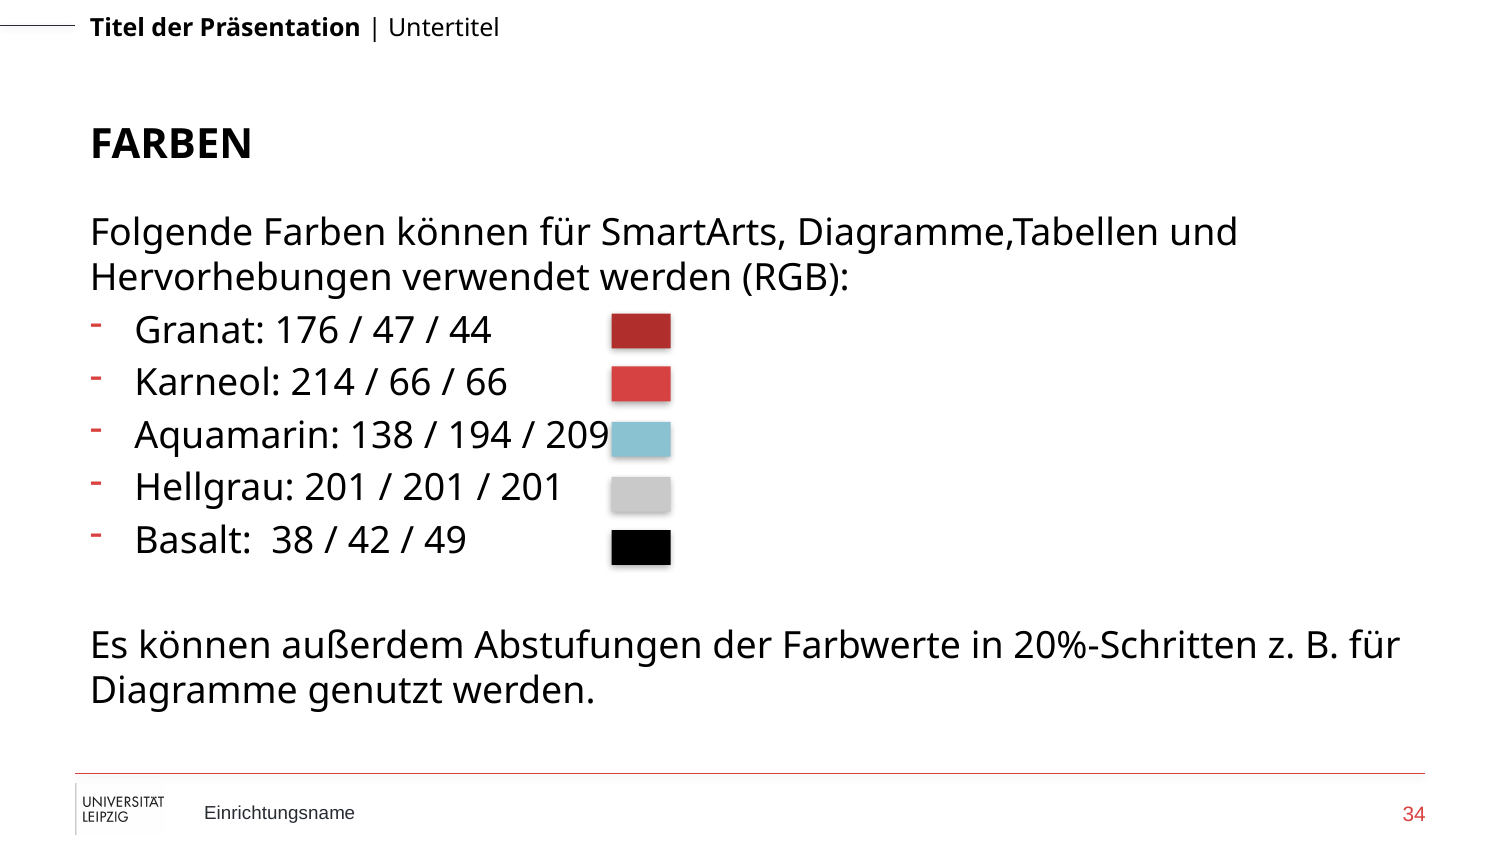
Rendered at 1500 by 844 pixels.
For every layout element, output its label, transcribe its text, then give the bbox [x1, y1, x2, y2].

list Folgende Farben können für SmartArts, Diagramme,Tabellen und Hervorhebungen verwendet werden (RGB): Granat: 176 / 47 / 44 Karneol: 214 / 66 / 66 Aquamarin: 138 / 194 / 209 Hellgrau: 201 / 201 / 201 Basalt: 38 / 42 / 49 Es können außerdem Abstufungen der Farbwerte in 20%-Schritten z. B. für Diagramme genutzt werden. [75, 200, 1426, 756]
picture [75, 782, 165, 836]
text_box [611, 476, 672, 512]
slide_number 34 [1303, 800, 1426, 834]
text_box [611, 313, 672, 349]
text_box [611, 529, 672, 566]
title Farben [75, 50, 1426, 175]
text_box [611, 366, 672, 402]
text_box [611, 421, 672, 457]
